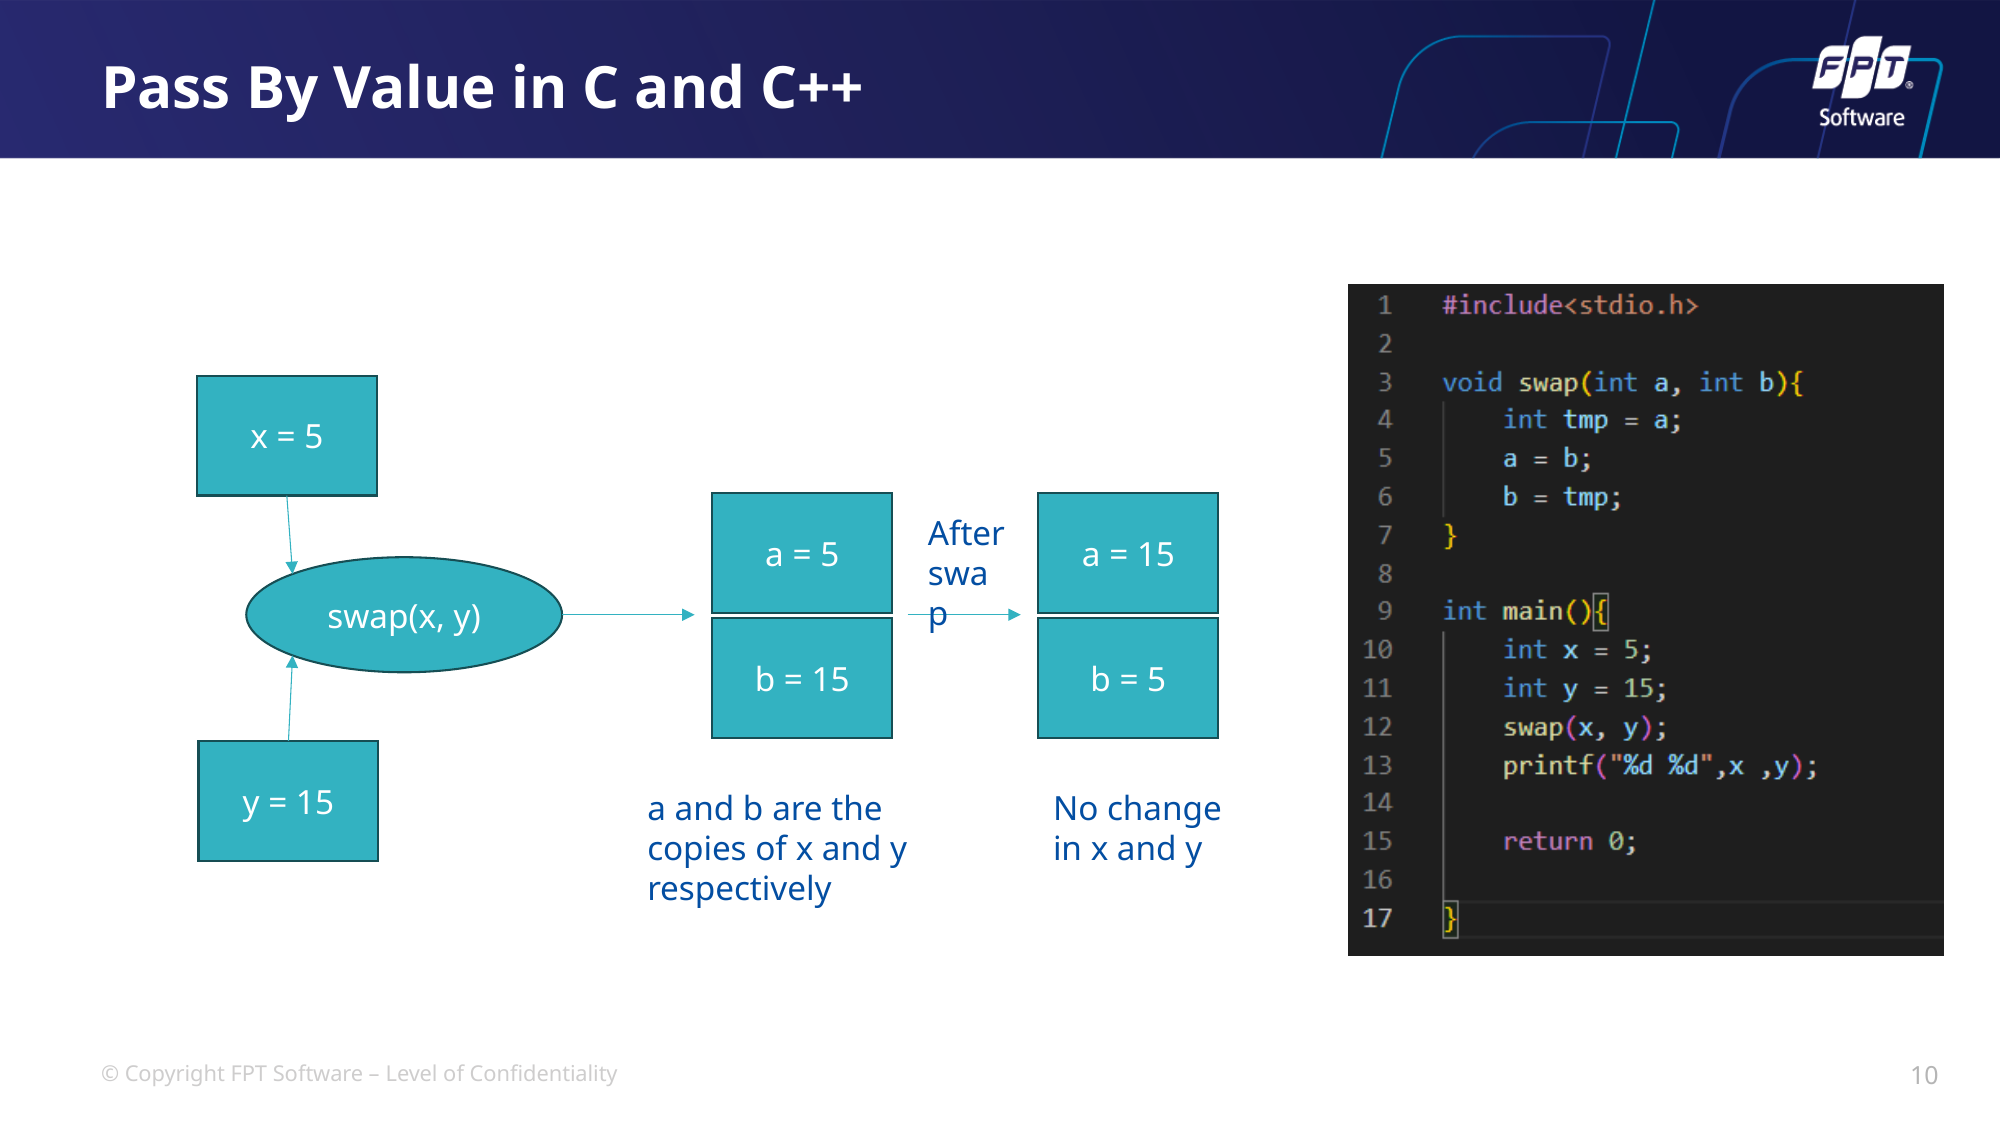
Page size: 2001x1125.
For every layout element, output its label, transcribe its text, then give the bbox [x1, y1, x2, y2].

text_box No change in x and y [1038, 779, 1263, 875]
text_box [288, 655, 293, 741]
text_box After swap [913, 504, 1021, 614]
text_box swap(x, y) [245, 556, 564, 674]
text_box b = 15 [711, 617, 893, 739]
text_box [286, 495, 293, 574]
title Pass By Value in C and C++ [86, 31, 1812, 148]
text_box b = 5 [1037, 617, 1219, 739]
text_box a = 15 [1037, 492, 1219, 614]
picture [1649, 0, 2000, 159]
text_box a and b are the copies of x and y respectively [632, 779, 1000, 915]
text_box After swap [913, 615, 1021, 640]
text_box y = 15 [197, 740, 379, 862]
picture [0, 0, 1672, 159]
text_box x = 5 [196, 375, 378, 497]
picture [1348, 284, 1945, 956]
slide_number 10 [1855, 1052, 1954, 1094]
text_box a = 5 [711, 492, 893, 614]
